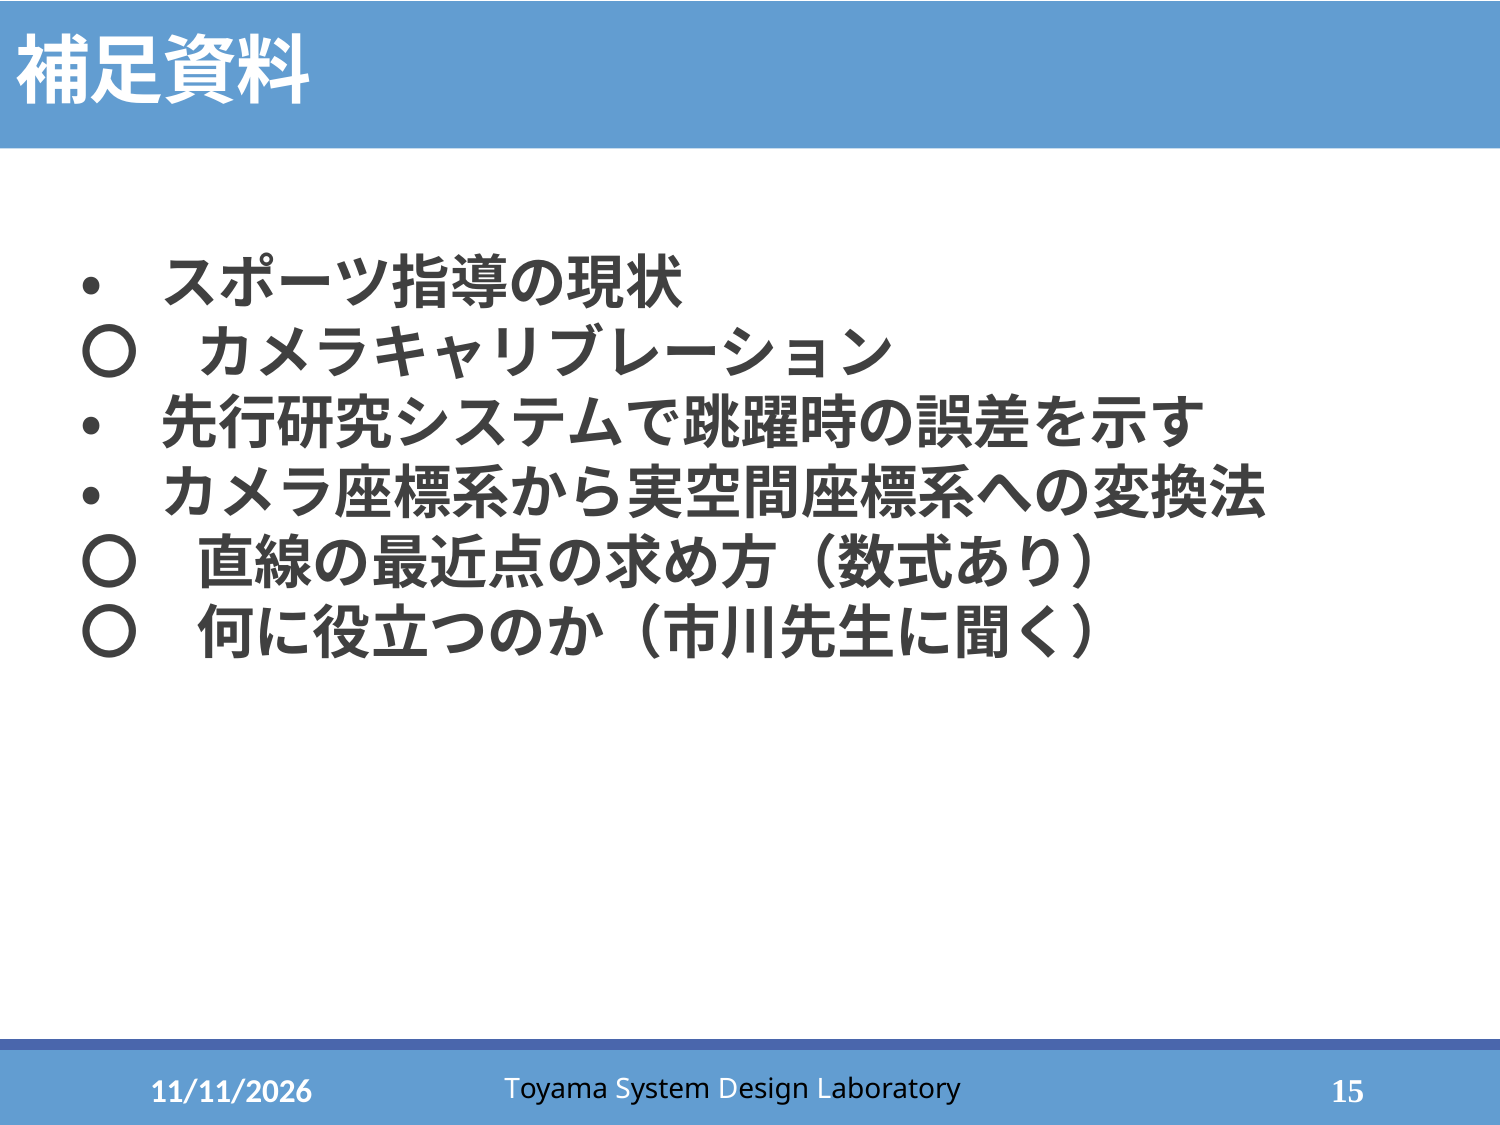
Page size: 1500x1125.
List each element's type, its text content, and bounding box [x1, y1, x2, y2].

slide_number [135, 1059, 440, 1120]
title 補足資料 [0, 1, 1500, 149]
text_box ・ スポーツ指導の現状 〇 カメラキャリブレーション ・ 先行研究システムで跳躍時の誤差を示す ・ カメラ座標系から実空間座標系への変換法 〇 直線の最近点の求め方（数式あり） 〇 何に役立つのか（市川先生に聞く） [65, 237, 1282, 673]
slide_number 15 [1218, 1059, 1380, 1120]
